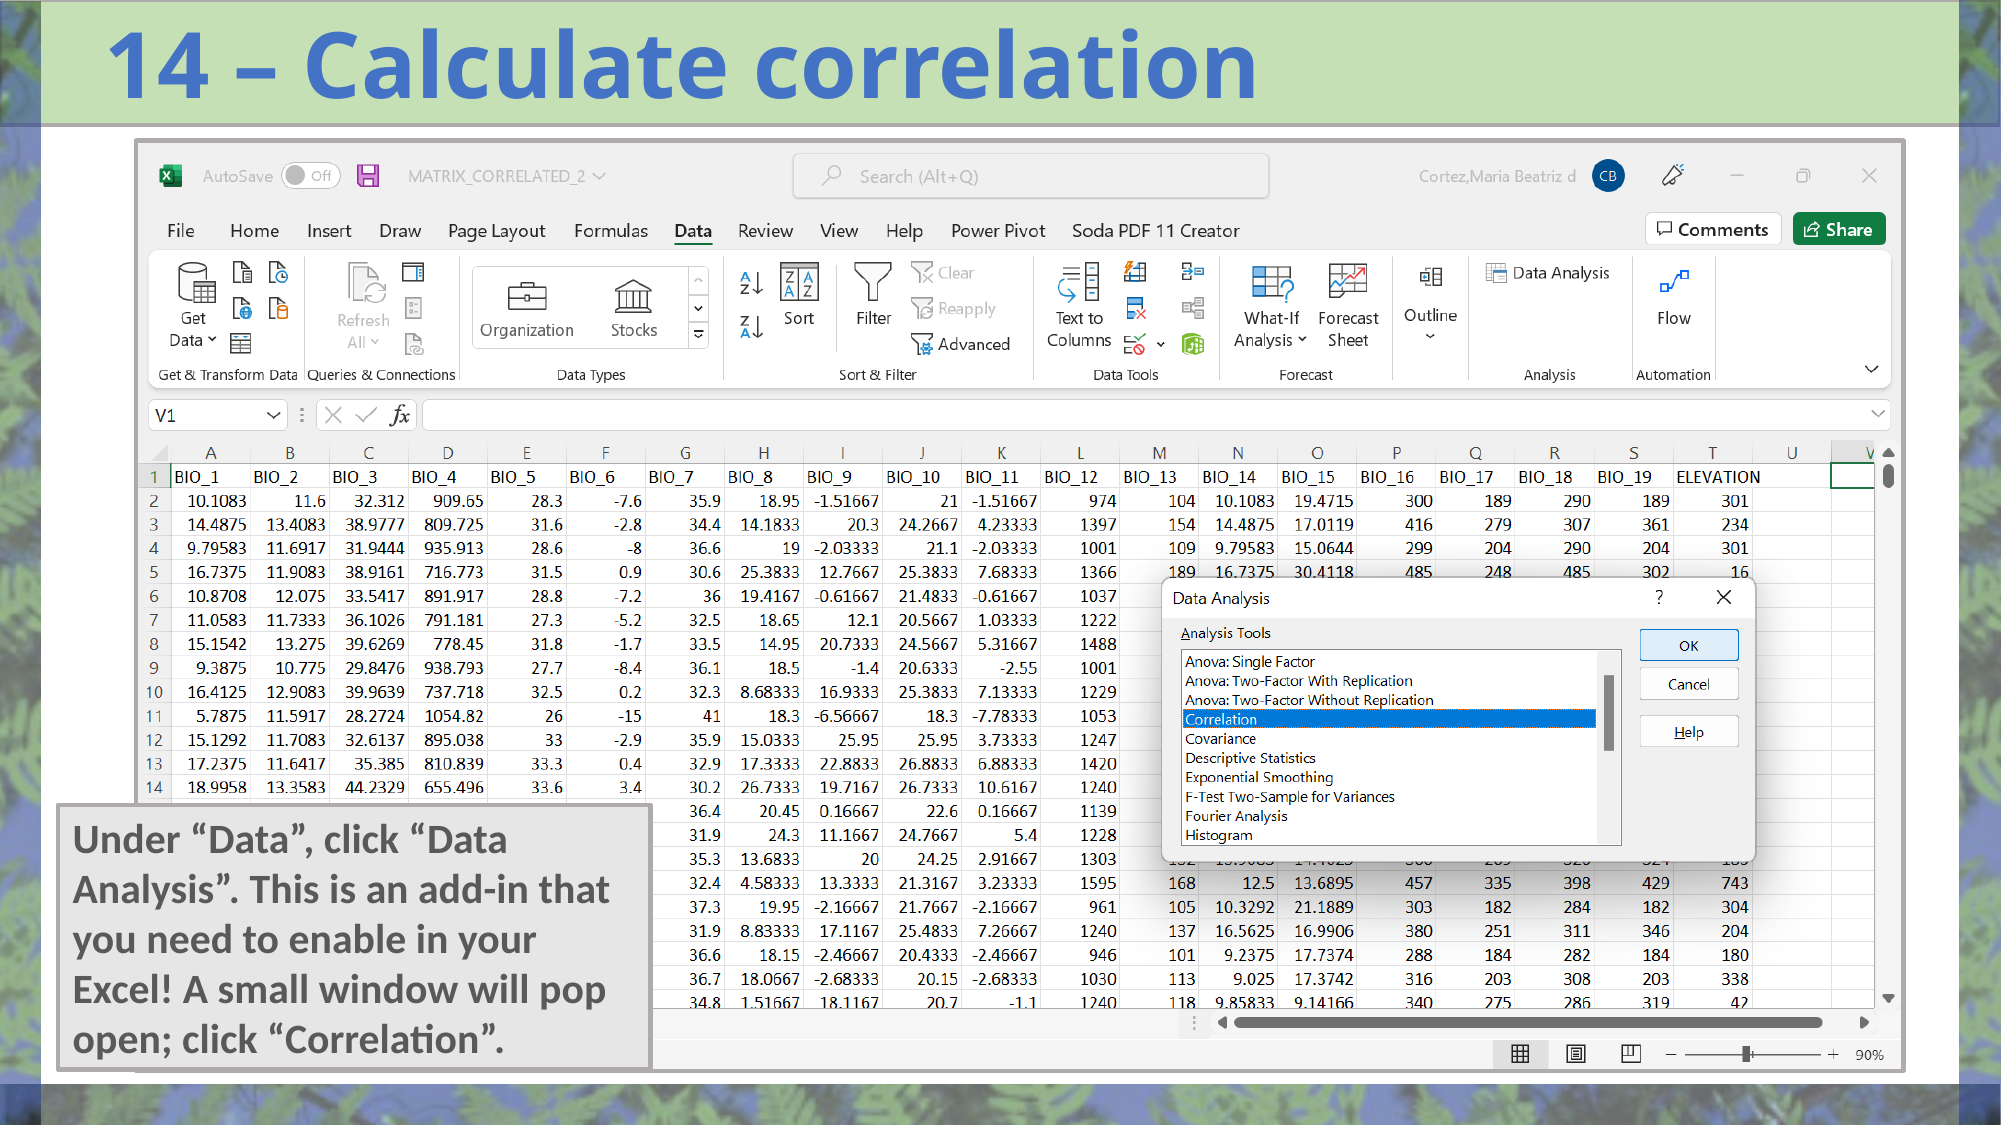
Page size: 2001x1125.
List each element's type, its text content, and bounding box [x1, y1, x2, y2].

text_box Under “Data”, click “Data Analysis”. This is an add-in that you need to enable in your Excel! A small window will pop open; click “Correlation”. [57, 804, 651, 1070]
text_box 14 – Calculate correlation [0, 0, 1959, 125]
picture [0, 142, 2000, 1069]
picture [0, 1084, 2000, 1125]
